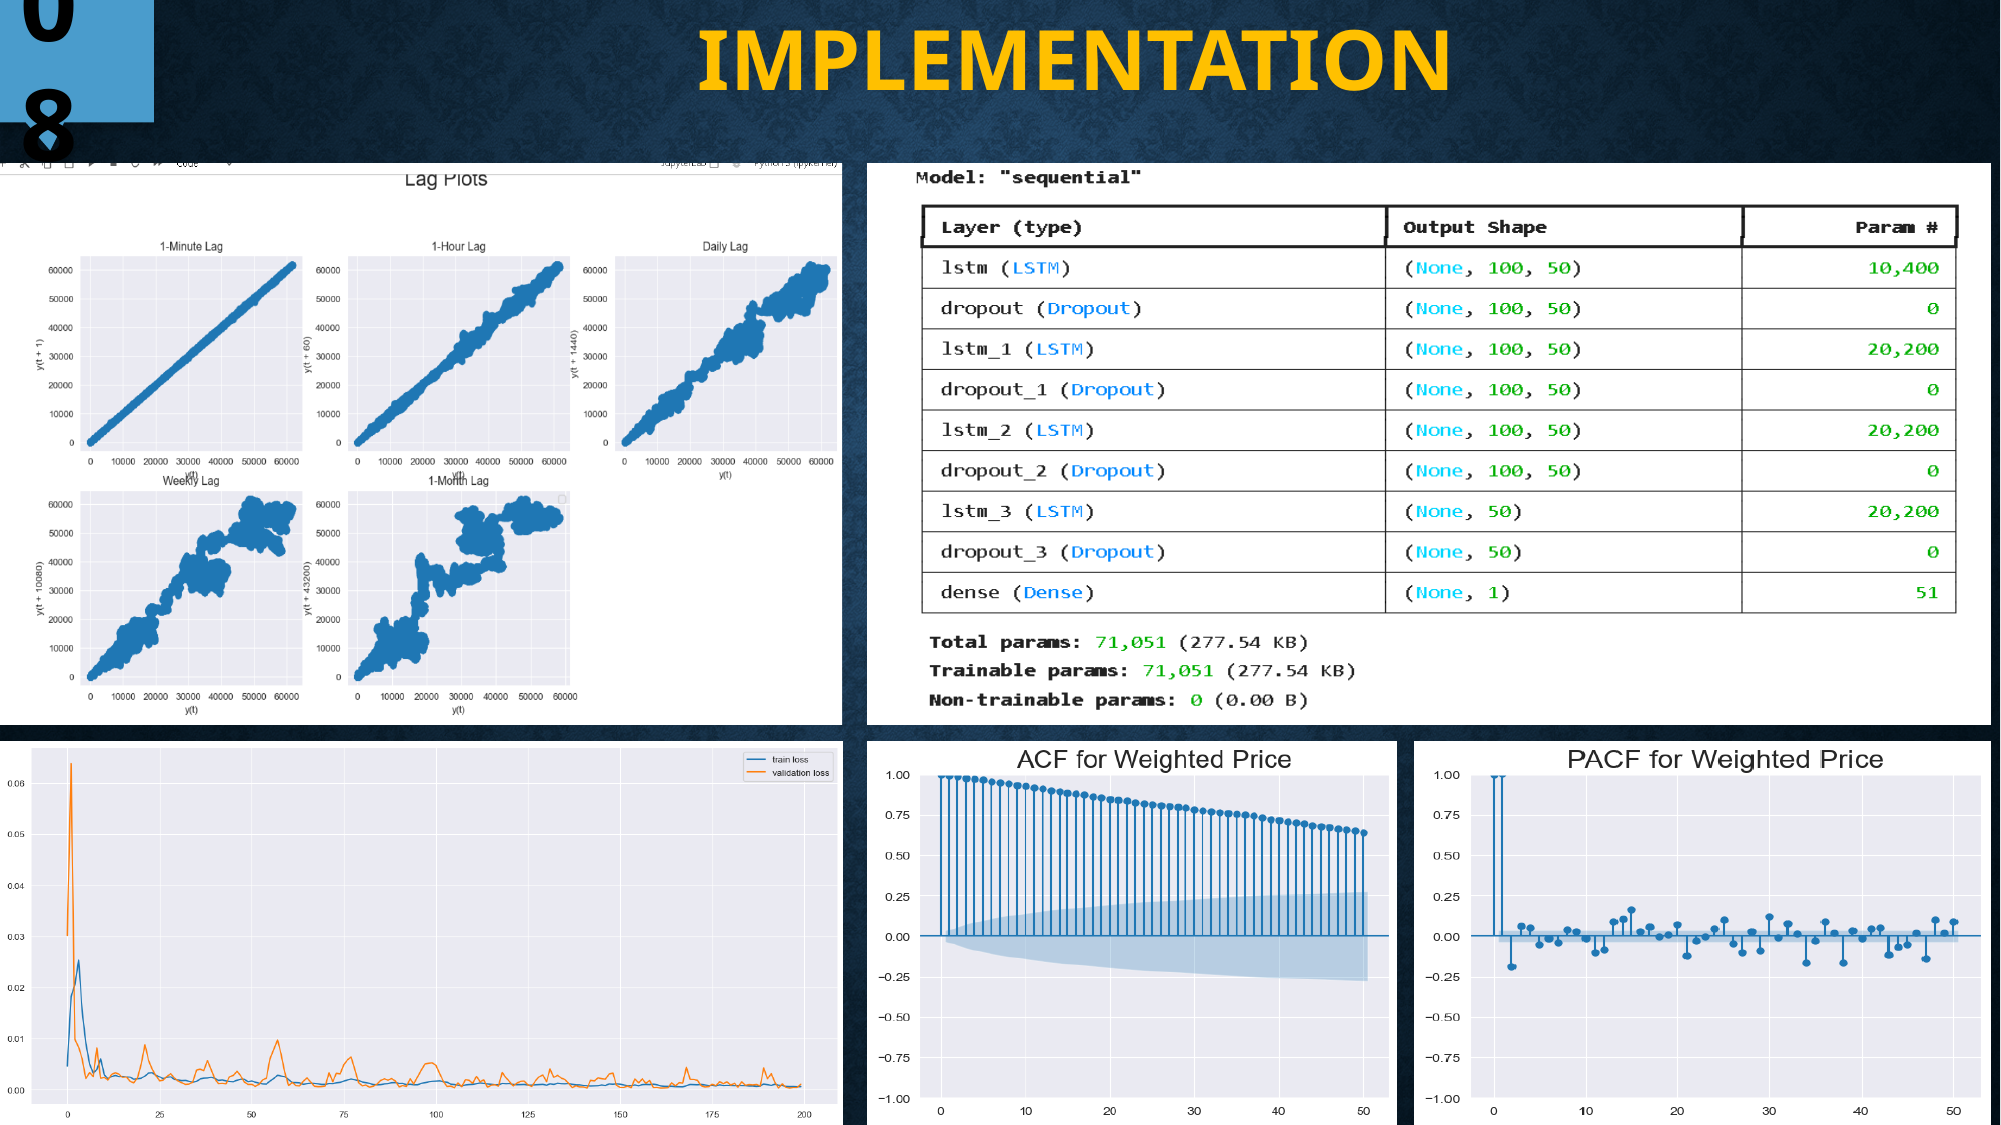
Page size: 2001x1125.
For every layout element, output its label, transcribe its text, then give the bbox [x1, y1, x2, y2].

picture [866, 163, 1991, 725]
picture [866, 741, 1398, 1125]
text_box 08 [0, 0, 154, 151]
text_box IMPLEMENTATION [153, 0, 2000, 115]
picture [1414, 741, 1991, 1125]
picture [0, 163, 843, 725]
picture [0, 741, 843, 1125]
